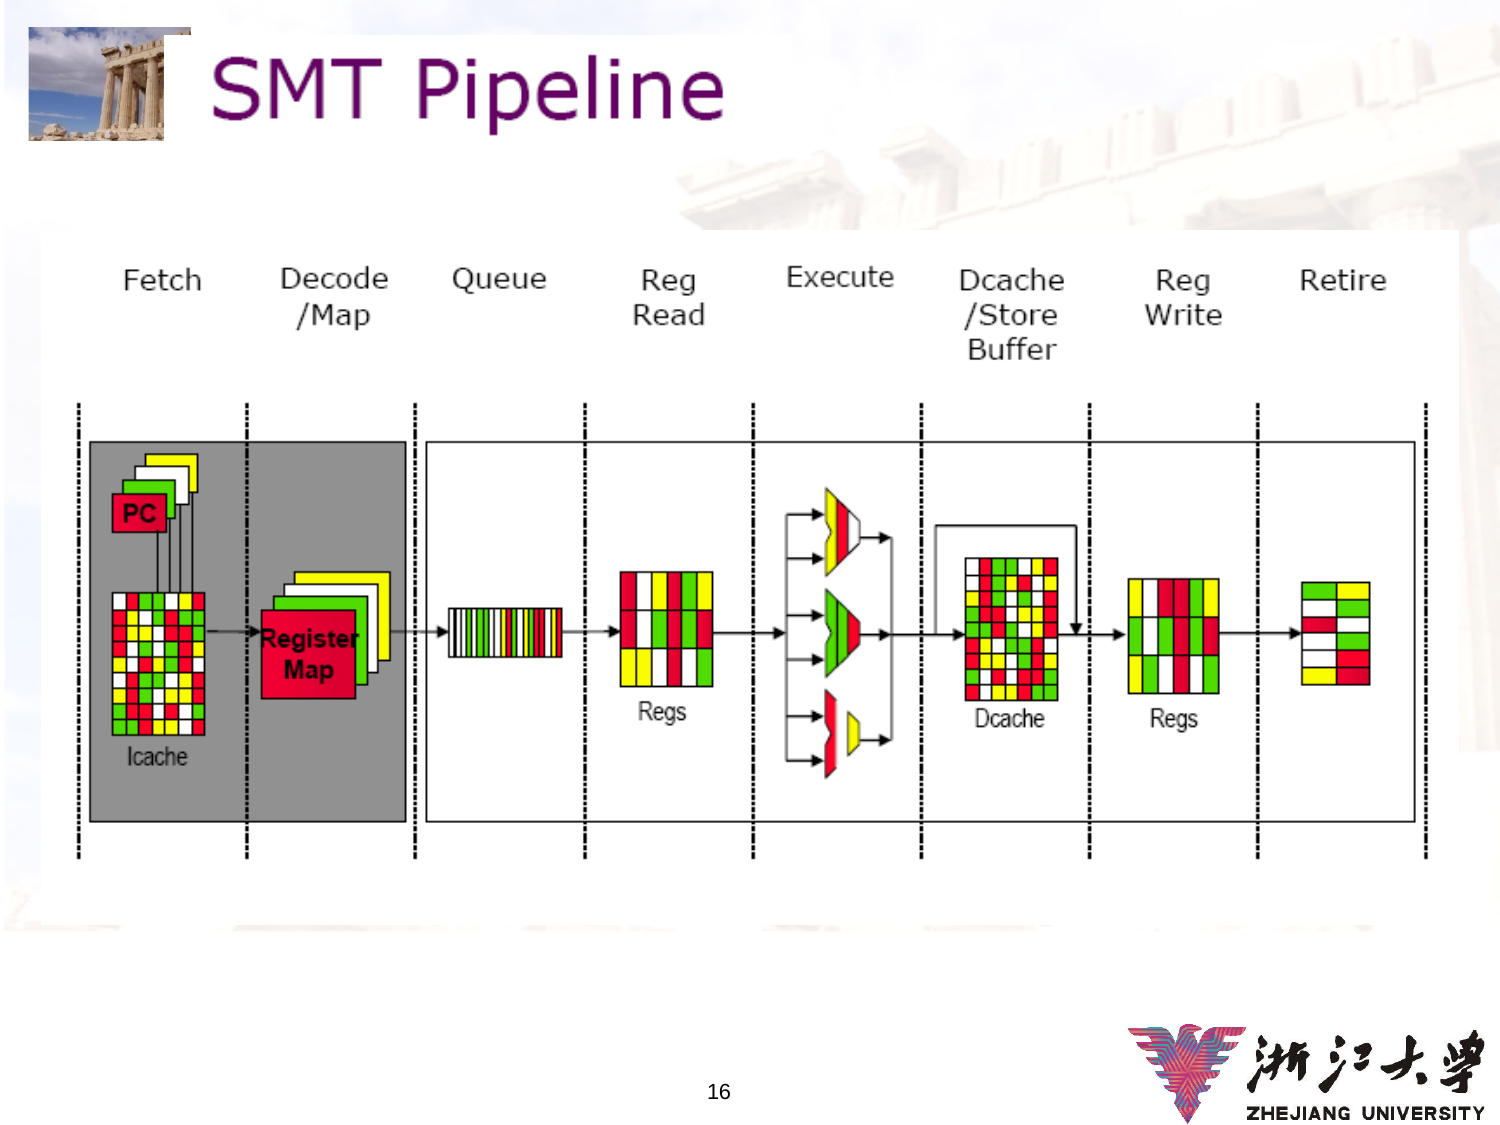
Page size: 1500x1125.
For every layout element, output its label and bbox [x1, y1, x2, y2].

list [40, 230, 1460, 926]
picture [0, 0, 1500, 1125]
title [163, 34, 793, 154]
